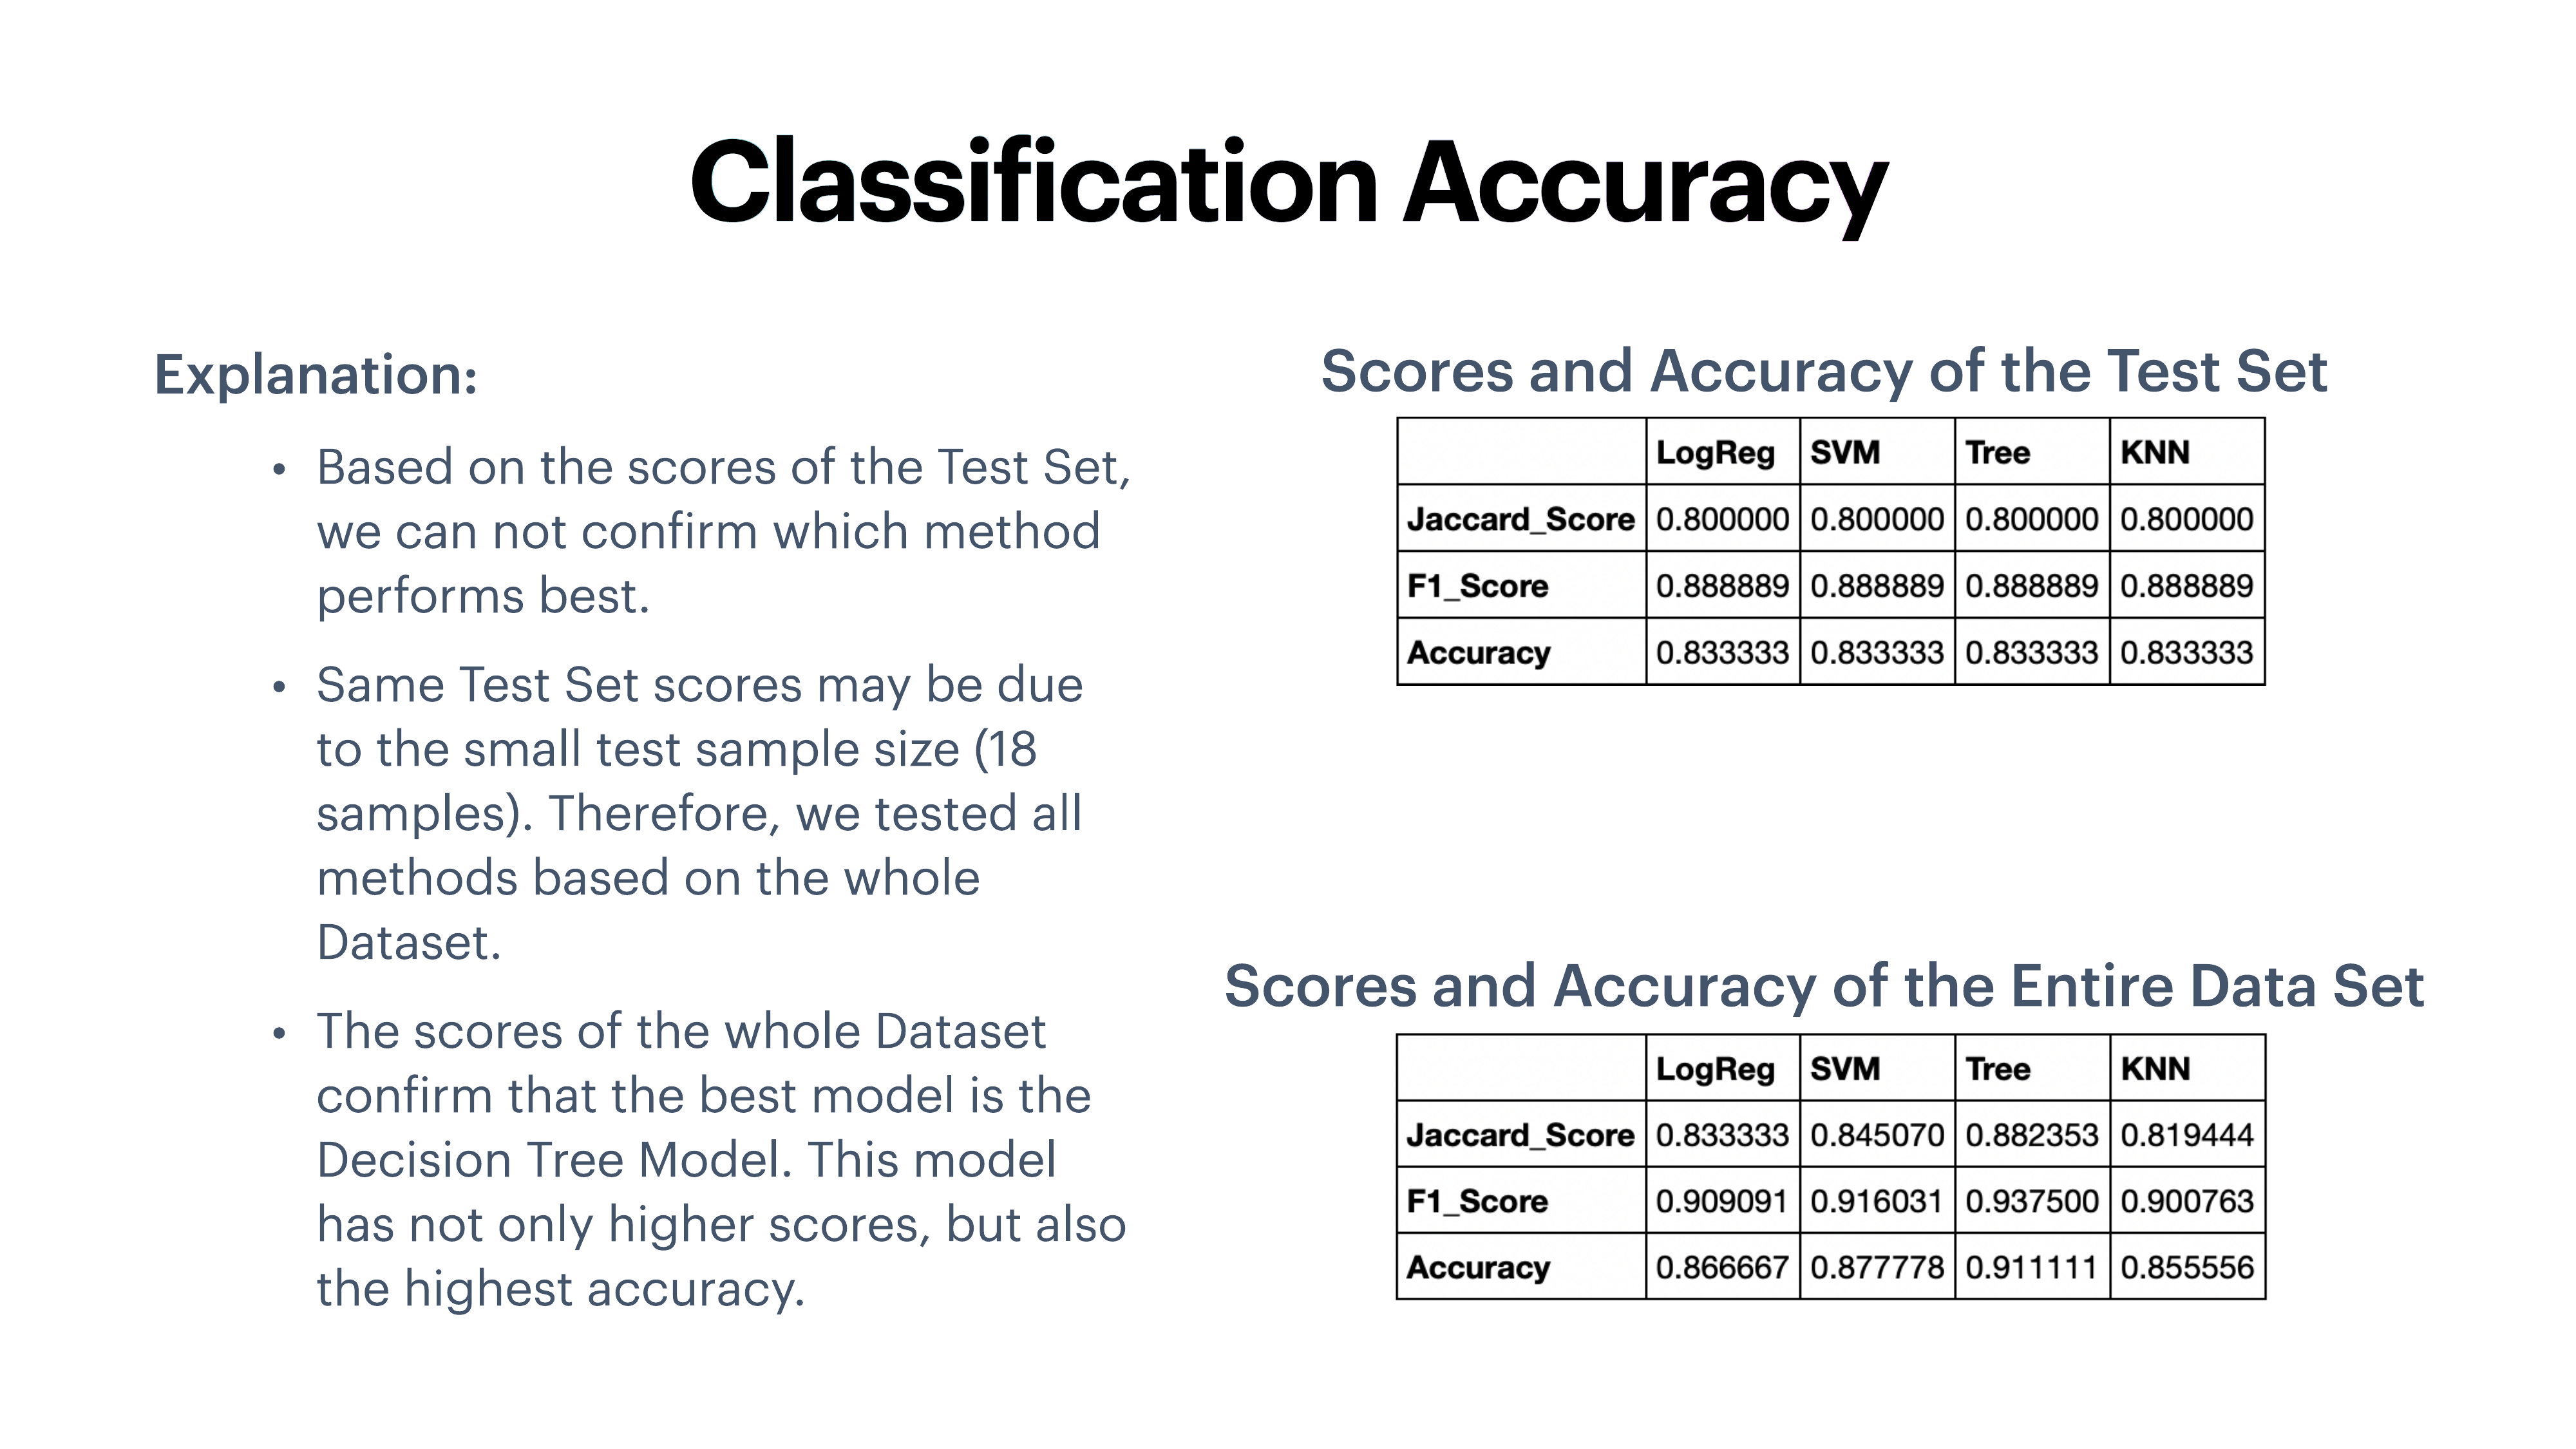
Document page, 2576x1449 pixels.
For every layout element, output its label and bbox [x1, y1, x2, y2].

text_box [1225, 963, 1260, 1008]
text_box [769, 823, 780, 837]
text_box [1760, 359, 1790, 393]
text_box [384, 364, 392, 394]
text_box [419, 674, 444, 703]
text_box [641, 521, 665, 549]
text_box [1720, 974, 1749, 1008]
text_box [421, 932, 443, 960]
text_box [2014, 963, 2042, 1007]
text_box [598, 1150, 623, 1178]
text_box [2121, 974, 2140, 1007]
text_box [316, 522, 355, 549]
text_box [438, 1021, 464, 1049]
text_box [1817, 359, 1846, 393]
text_box [935, 1016, 951, 1049]
text_box [897, 457, 923, 485]
text_box [870, 445, 893, 485]
text_box [834, 739, 859, 767]
text_box [2232, 974, 2260, 1008]
text_box [582, 521, 608, 549]
text_box [1833, 974, 1867, 1008]
text_box [639, 1204, 647, 1211]
text_box [396, 727, 419, 767]
text_box [1930, 359, 1964, 393]
text_box [334, 739, 361, 767]
text_box [1065, 1202, 1071, 1242]
text_box [982, 1085, 1003, 1113]
text_box [1565, 359, 1595, 392]
text_box [596, 674, 621, 703]
text_box [835, 803, 860, 831]
text_box [1649, 348, 1690, 392]
text_box [717, 1278, 740, 1307]
text_box [909, 1021, 932, 1049]
text_box [524, 823, 532, 831]
text_box [403, 1074, 419, 1113]
picture [690, 133, 1891, 243]
text_box [185, 364, 216, 395]
text_box [783, 1170, 791, 1178]
text_box [460, 585, 498, 614]
text_box [1433, 974, 1462, 1008]
text_box [896, 1214, 918, 1242]
text_box [854, 521, 880, 549]
text_box [409, 856, 432, 896]
text_box [912, 867, 940, 896]
text_box [696, 739, 717, 767]
text_box [877, 1150, 898, 1178]
text_box [376, 674, 415, 703]
text_box [383, 352, 393, 361]
text_box [1962, 974, 1994, 1008]
text_box [551, 516, 567, 549]
text_box [819, 674, 858, 703]
text_box [2405, 967, 2425, 1008]
text_box [636, 1016, 652, 1049]
text_box [755, 457, 776, 485]
text_box [614, 739, 639, 767]
text_box [436, 867, 463, 896]
text_box [560, 445, 583, 485]
text_box [1016, 509, 1039, 549]
text_box [435, 1268, 442, 1276]
text_box [1048, 1138, 1054, 1177]
text_box [1359, 359, 1391, 393]
text_box [500, 457, 524, 485]
text_box [2025, 345, 2055, 392]
text_box [319, 923, 348, 960]
text_box [926, 521, 965, 549]
text_box [2333, 963, 2368, 1008]
text_box [962, 457, 987, 485]
text_box [885, 856, 908, 896]
text_box [947, 1074, 952, 1113]
text_box [875, 798, 891, 831]
text_box [561, 728, 567, 766]
text_box [527, 1141, 553, 1177]
text_box [495, 521, 518, 549]
text_box [557, 1273, 573, 1307]
text_box [361, 357, 379, 395]
text_box [938, 448, 963, 484]
text_box [1030, 675, 1053, 703]
text_box [958, 1150, 985, 1178]
text_box [770, 1279, 797, 1316]
text_box [916, 1150, 954, 1178]
text_box [299, 363, 327, 395]
text_box [408, 1139, 415, 1147]
text_box [695, 803, 722, 831]
text_box [781, 674, 802, 703]
text_box [1119, 477, 1130, 491]
text_box [1850, 359, 1882, 393]
text_box [771, 1138, 777, 1177]
text_box [1012, 451, 1028, 485]
text_box [530, 1214, 553, 1242]
text_box [507, 1080, 524, 1113]
text_box [1904, 967, 1924, 1008]
text_box [1502, 960, 1535, 1008]
text_box [2193, 963, 2229, 1007]
text_box [1965, 345, 1985, 392]
text_box [1530, 359, 1558, 393]
text_box [1628, 974, 1660, 1008]
text_box [1019, 1150, 1044, 1178]
text_box [893, 803, 918, 831]
text_box [1074, 457, 1100, 485]
text_box [969, 521, 994, 549]
text_box [1296, 974, 1331, 1008]
text_box [776, 856, 799, 896]
text_box [1929, 960, 1958, 1007]
text_box [679, 457, 706, 485]
text_box [944, 856, 949, 895]
text_box [730, 1085, 755, 1113]
text_box [254, 351, 262, 394]
text_box [2371, 974, 2403, 1008]
text_box [1785, 974, 1818, 1018]
text_box [686, 511, 694, 518]
text_box [900, 739, 905, 766]
text_box [596, 734, 612, 767]
text_box [444, 791, 450, 831]
text_box [742, 803, 767, 831]
text_box [631, 1074, 654, 1113]
text_box [928, 663, 954, 703]
text_box [1057, 674, 1083, 703]
text_box [317, 1085, 343, 1113]
text_box [1393, 359, 1427, 393]
text_box [397, 457, 423, 485]
text_box [853, 1214, 867, 1242]
text_box [578, 791, 601, 831]
text_box [2104, 961, 2115, 971]
text_box [319, 867, 357, 896]
text_box [574, 728, 579, 766]
text_box [753, 674, 778, 703]
text_box [795, 804, 833, 831]
text_box [2059, 359, 2091, 393]
text_box [886, 675, 912, 712]
text_box [641, 856, 668, 896]
text_box [678, 791, 694, 831]
text_box [1335, 974, 1354, 1007]
text_box [1598, 345, 1631, 393]
text_box [1690, 359, 1723, 393]
text_box [570, 1150, 596, 1178]
text_box [396, 521, 422, 549]
text_box [835, 1021, 860, 1049]
text_box [656, 1009, 679, 1049]
text_box [758, 1085, 779, 1113]
text_box [1452, 359, 1484, 393]
text_box [534, 669, 550, 703]
text_box [504, 791, 519, 838]
text_box [988, 1138, 1014, 1178]
text_box [1030, 1016, 1046, 1049]
text_box [814, 509, 837, 549]
text_box [850, 451, 866, 485]
text_box [2137, 359, 2169, 393]
picture [1395, 1032, 2268, 1302]
text_box [793, 739, 819, 776]
text_box [267, 363, 294, 395]
text_box [569, 1215, 594, 1251]
text_box [650, 1214, 677, 1251]
text_box [699, 521, 714, 549]
text_box [1882, 359, 1915, 403]
text_box [793, 1021, 820, 1049]
text_box [723, 1021, 762, 1049]
text_box [737, 674, 752, 703]
text_box [862, 674, 884, 703]
text_box [351, 1150, 377, 1178]
text_box [534, 1278, 556, 1307]
text_box [971, 1075, 979, 1083]
text_box [980, 1021, 1001, 1049]
text_box [506, 1278, 532, 1307]
text_box [705, 674, 732, 703]
text_box [837, 1138, 860, 1178]
text_box [990, 457, 1011, 485]
text_box [424, 521, 446, 549]
text_box [878, 1012, 907, 1049]
text_box [319, 1141, 348, 1178]
text_box [640, 1215, 645, 1242]
text_box [578, 1021, 605, 1049]
text_box [857, 1085, 884, 1113]
text_box [421, 1075, 429, 1083]
text_box [2308, 353, 2328, 393]
text_box [1099, 1214, 1126, 1242]
text_box [611, 1080, 627, 1113]
text_box [2107, 348, 2140, 392]
text_box [361, 867, 387, 896]
text_box [446, 1278, 473, 1316]
text_box [824, 728, 829, 766]
text_box [1033, 803, 1056, 831]
text_box [317, 803, 338, 831]
text_box [1725, 359, 1756, 393]
text_box [336, 1267, 359, 1307]
text_box [989, 791, 1016, 831]
text_box [2000, 353, 2021, 393]
text_box [711, 457, 725, 485]
text_box [419, 1150, 440, 1178]
text_box [492, 952, 500, 960]
text_box [781, 1080, 797, 1113]
text_box [1003, 1021, 1029, 1049]
text_box [717, 521, 756, 549]
text_box [2200, 353, 2221, 393]
text_box [1663, 974, 1693, 1008]
text_box [652, 457, 677, 485]
text_box [607, 1009, 623, 1049]
text_box [316, 1273, 332, 1307]
text_box [532, 739, 554, 767]
text_box [395, 932, 417, 960]
text_box [377, 1085, 400, 1113]
text_box [620, 580, 636, 614]
text_box [954, 1021, 976, 1049]
text_box [496, 867, 518, 896]
text_box [388, 862, 404, 896]
text_box [642, 739, 663, 767]
text_box [511, 674, 533, 703]
text_box [541, 1021, 562, 1049]
text_box [998, 663, 1024, 703]
text_box [1486, 359, 1513, 393]
text_box [560, 1202, 565, 1242]
text_box [972, 1086, 978, 1113]
text_box [1753, 974, 1785, 1008]
text_box [549, 795, 574, 831]
text_box [681, 1150, 708, 1178]
text_box [756, 862, 772, 896]
text_box [467, 1209, 483, 1242]
text_box [919, 1234, 930, 1248]
text_box [1044, 448, 1072, 485]
text_box [990, 730, 1004, 767]
text_box [843, 868, 882, 896]
text_box [376, 734, 392, 767]
text_box [687, 522, 692, 549]
text_box [1553, 963, 1593, 1007]
text_box [497, 1021, 512, 1049]
text_box [555, 1085, 578, 1113]
text_box [377, 585, 392, 614]
text_box [684, 1021, 709, 1049]
text_box [651, 803, 676, 831]
text_box [909, 739, 933, 767]
text_box [348, 674, 370, 703]
text_box [341, 803, 363, 831]
text_box [2105, 975, 2114, 1007]
text_box [2080, 967, 2101, 1008]
text_box [920, 803, 942, 831]
text_box [513, 1021, 538, 1049]
text_box [527, 1074, 551, 1113]
text_box [814, 1085, 852, 1113]
text_box [613, 867, 639, 896]
text_box [2287, 974, 2315, 1008]
text_box [1263, 974, 1294, 1008]
text_box [472, 927, 488, 960]
text_box [610, 521, 637, 549]
text_box [317, 1012, 343, 1048]
text_box [916, 1085, 942, 1113]
text_box [1010, 730, 1037, 767]
text_box [866, 1139, 873, 1147]
text_box [393, 574, 410, 614]
text_box [455, 803, 480, 831]
text_box [374, 457, 395, 485]
text_box [345, 1085, 372, 1113]
text_box [685, 867, 712, 896]
text_box [769, 1214, 791, 1242]
text_box [943, 798, 960, 831]
text_box [1594, 974, 1626, 1008]
text_box [683, 1202, 706, 1242]
text_box [406, 1267, 430, 1307]
text_box [808, 1141, 833, 1177]
text_box [719, 739, 742, 767]
text_box [996, 516, 1012, 549]
text_box [316, 734, 332, 767]
text_box [466, 1021, 493, 1049]
text_box [564, 867, 586, 896]
text_box [540, 451, 556, 485]
text_box [355, 521, 381, 549]
text_box [351, 932, 374, 960]
text_box [487, 1150, 510, 1178]
text_box [1796, 359, 1815, 392]
text_box [466, 856, 492, 896]
text_box [643, 1278, 668, 1307]
text_box [424, 739, 449, 767]
text_box [364, 1278, 389, 1307]
text_box [1065, 1085, 1091, 1113]
text_box [1468, 974, 1498, 1007]
text_box [587, 457, 613, 485]
text_box [439, 1214, 466, 1242]
text_box [934, 739, 960, 767]
text_box [410, 585, 437, 614]
text_box [867, 1150, 873, 1177]
text_box [668, 509, 684, 549]
text_box [672, 1279, 695, 1307]
text_box [875, 739, 896, 767]
text_box [741, 1150, 766, 1178]
text_box [272, 462, 286, 475]
text_box [772, 522, 811, 549]
text_box [820, 445, 837, 485]
text_box [346, 1009, 370, 1049]
text_box [979, 1215, 1002, 1243]
text_box [803, 867, 829, 896]
text_box [319, 1202, 342, 1242]
text_box [701, 1074, 728, 1113]
text_box [413, 803, 440, 840]
text_box [479, 1267, 502, 1307]
text_box [482, 803, 504, 831]
text_box [348, 585, 374, 614]
text_box [688, 67, 1891, 246]
text_box [2172, 359, 2199, 393]
text_box [1101, 451, 1117, 485]
text_box [899, 728, 907, 736]
text_box [954, 867, 980, 896]
text_box [665, 734, 681, 767]
text_box [1036, 1214, 1059, 1242]
text_box [677, 674, 703, 703]
text_box [369, 803, 408, 831]
text_box [330, 363, 357, 395]
text_box [640, 605, 649, 614]
text_box [379, 1150, 405, 1178]
text_box [490, 739, 528, 767]
text_box [2237, 348, 2271, 393]
text_box [372, 1214, 394, 1242]
text_box [442, 585, 456, 614]
text_box [483, 674, 509, 703]
text_box [445, 932, 471, 960]
text_box [1321, 348, 1356, 393]
text_box [1868, 960, 1889, 1007]
text_box [961, 803, 987, 831]
text_box [598, 585, 619, 614]
text_box [748, 739, 786, 767]
text_box [469, 457, 496, 485]
text_box [432, 363, 460, 395]
text_box [1432, 359, 1450, 392]
text_box [502, 585, 524, 614]
text_box [2047, 974, 2077, 1007]
text_box [541, 574, 567, 614]
text_box [1038, 1074, 1061, 1113]
text_box [272, 1027, 286, 1039]
text_box [641, 1141, 676, 1178]
text_box [425, 445, 451, 485]
text_box [1700, 974, 1719, 1007]
text_box [570, 585, 595, 614]
text_box [1356, 974, 1387, 1008]
text_box [466, 384, 476, 395]
text_box [581, 1080, 596, 1113]
text_box [535, 856, 561, 896]
text_box [347, 457, 370, 485]
text_box [605, 803, 631, 831]
text_box [590, 867, 611, 896]
text_box [453, 1085, 491, 1113]
text_box [554, 1150, 569, 1178]
text_box [1074, 791, 1080, 831]
text_box [726, 457, 752, 485]
picture [1396, 417, 2268, 686]
text_box [434, 1085, 449, 1113]
text_box [726, 803, 741, 831]
text_box [765, 1009, 789, 1049]
text_box [319, 448, 345, 485]
text_box [868, 1214, 894, 1242]
text_box [422, 1086, 428, 1113]
text_box [411, 1214, 435, 1242]
text_box [588, 1278, 611, 1307]
text_box [156, 354, 184, 394]
text_box [710, 1138, 737, 1178]
text_box [824, 1009, 830, 1048]
text_box [842, 511, 850, 518]
text_box [1005, 1209, 1021, 1242]
text_box [611, 1202, 634, 1242]
text_box [844, 522, 849, 549]
text_box [445, 1150, 451, 1177]
text_box [658, 1085, 684, 1113]
text_box [1073, 509, 1099, 549]
text_box [444, 1139, 451, 1147]
text_box [466, 368, 476, 379]
text_box [377, 927, 393, 960]
text_box [453, 521, 476, 549]
text_box [1062, 791, 1067, 831]
text_box [623, 669, 639, 703]
text_box [459, 666, 485, 702]
text_box [886, 1074, 913, 1113]
text_box [219, 363, 250, 404]
text_box [614, 1278, 640, 1307]
text_box [957, 674, 982, 703]
text_box [949, 1202, 975, 1242]
text_box [710, 1214, 736, 1242]
text_box [744, 1278, 770, 1307]
text_box [272, 680, 286, 693]
text_box [317, 665, 345, 703]
text_box [498, 1214, 526, 1242]
text_box [975, 727, 990, 774]
text_box [414, 1021, 436, 1049]
text_box [635, 803, 650, 831]
text_box [1018, 1080, 1034, 1113]
text_box [397, 363, 428, 395]
text_box [793, 1214, 819, 1242]
text_box [2264, 967, 2284, 1008]
text_box [628, 457, 649, 485]
text_box [436, 1279, 441, 1306]
text_box [319, 585, 345, 623]
text_box [821, 1214, 848, 1242]
text_box [740, 1214, 755, 1242]
text_box [522, 521, 549, 549]
text_box [716, 867, 739, 896]
text_box [346, 1214, 369, 1242]
text_box [1043, 521, 1070, 549]
text_box [455, 1150, 482, 1178]
text_box [2275, 359, 2306, 393]
text_box [795, 1298, 804, 1307]
text_box [565, 665, 592, 703]
text_box [701, 1278, 715, 1307]
text_box [1390, 974, 1417, 1008]
text_box [464, 739, 486, 767]
text_box [791, 457, 819, 485]
text_box [654, 674, 676, 703]
text_box [1075, 1214, 1097, 1242]
text_box [409, 1150, 415, 1177]
text_box [2142, 974, 2174, 1008]
text_box [374, 1021, 399, 1049]
text_box [884, 509, 907, 549]
